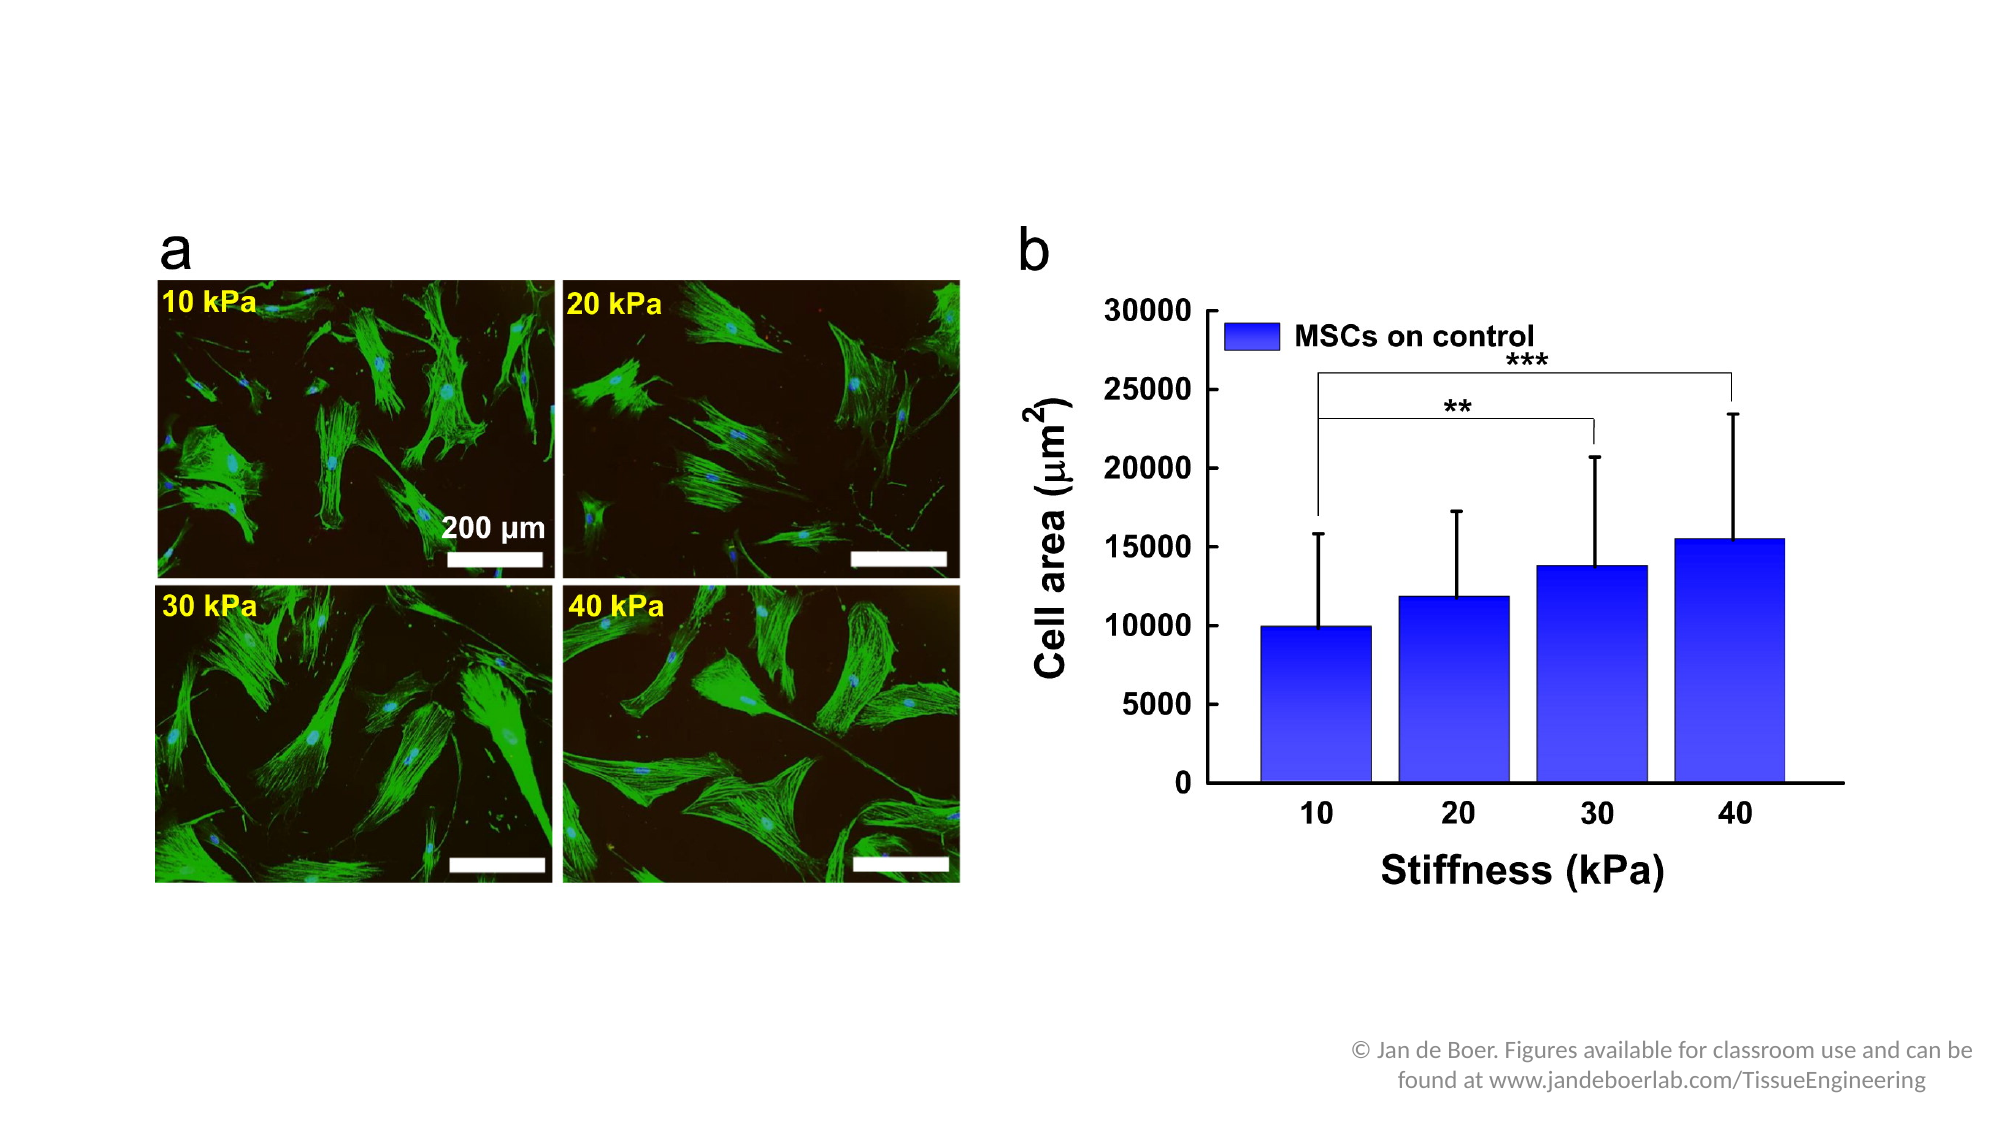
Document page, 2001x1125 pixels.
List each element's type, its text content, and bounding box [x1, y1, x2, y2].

footer © Jan de Boer. Figures available for classroom use and can be found at www.jandeboerlab.com/TissueEngineering [1325, 1033, 2000, 1094]
picture [155, 226, 1845, 899]
